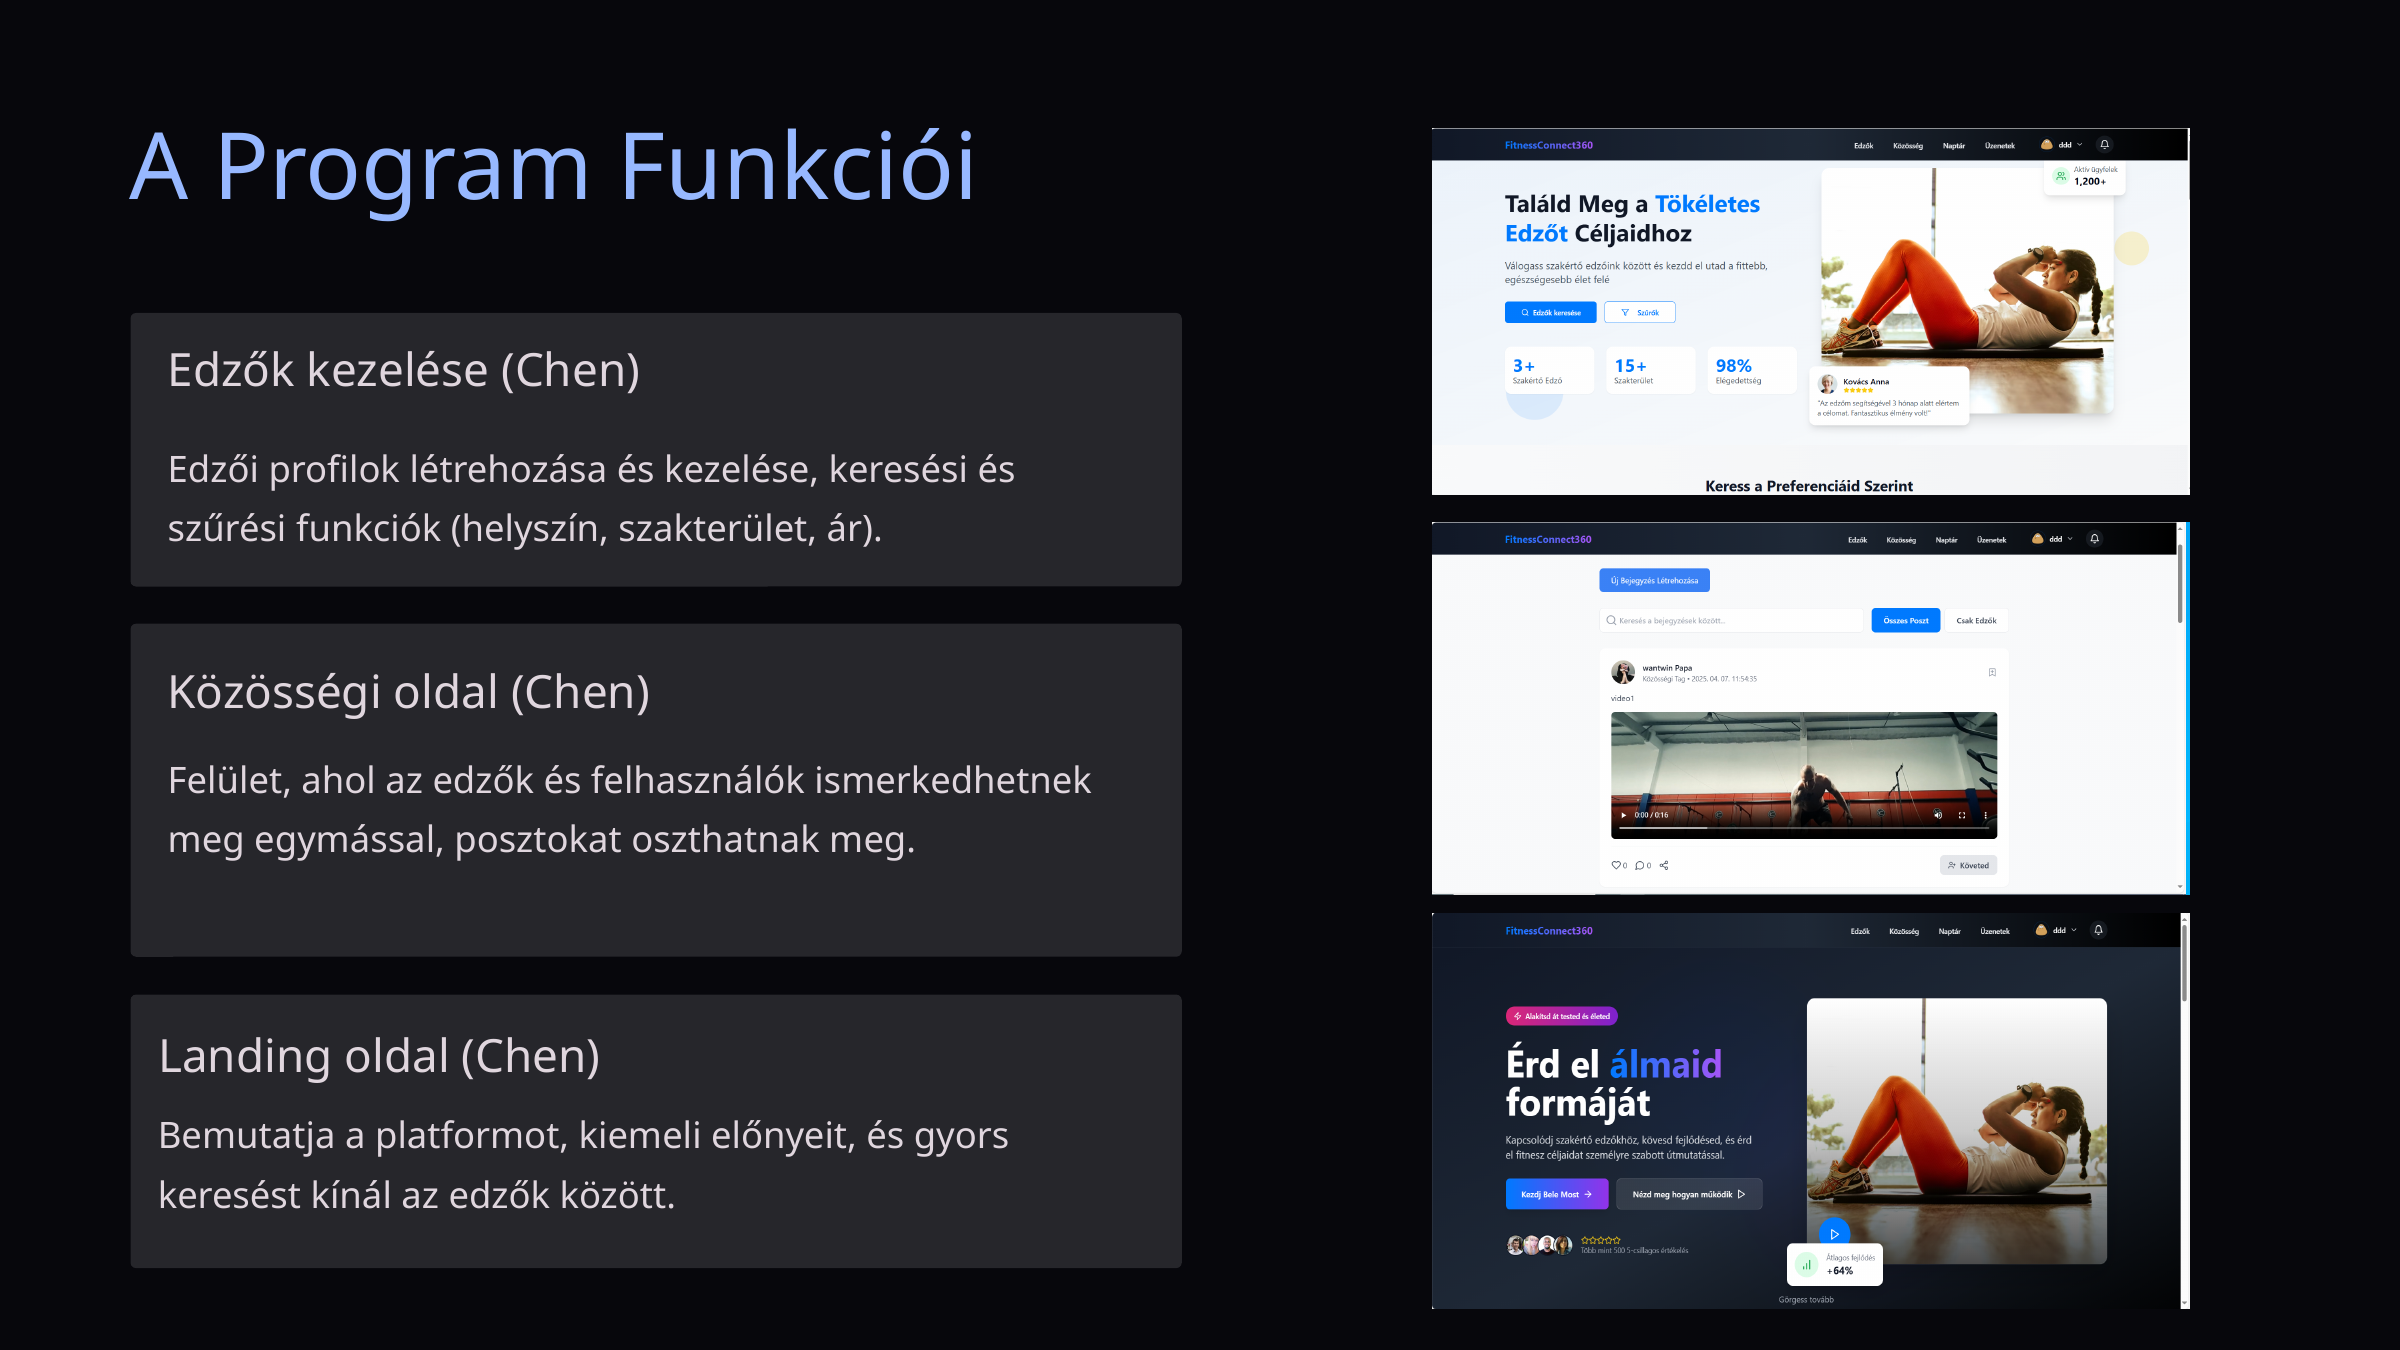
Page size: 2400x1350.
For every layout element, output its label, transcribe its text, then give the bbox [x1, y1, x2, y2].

picture [1431, 913, 2190, 1309]
text_box [130, 994, 1182, 1269]
text_box A Program Funkciói [130, 102, 1060, 219]
picture [1431, 128, 2190, 495]
text_box Landing oldal (Chen) [158, 1024, 649, 1075]
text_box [130, 312, 1182, 587]
text_box Felület, ahol az edzők és felhasználók ismerkedhetnek meg egymással, posztokat oszthatnak meg. [167, 741, 1145, 861]
picture [1431, 522, 2185, 895]
text_box [130, 623, 1182, 957]
text_box Bemutatja a platformot, kiemeli előnyeit, és gyors keresést kínál az edzők között. [157, 1096, 1135, 1216]
text_box Közösségi oldal (Chen) [167, 660, 735, 709]
